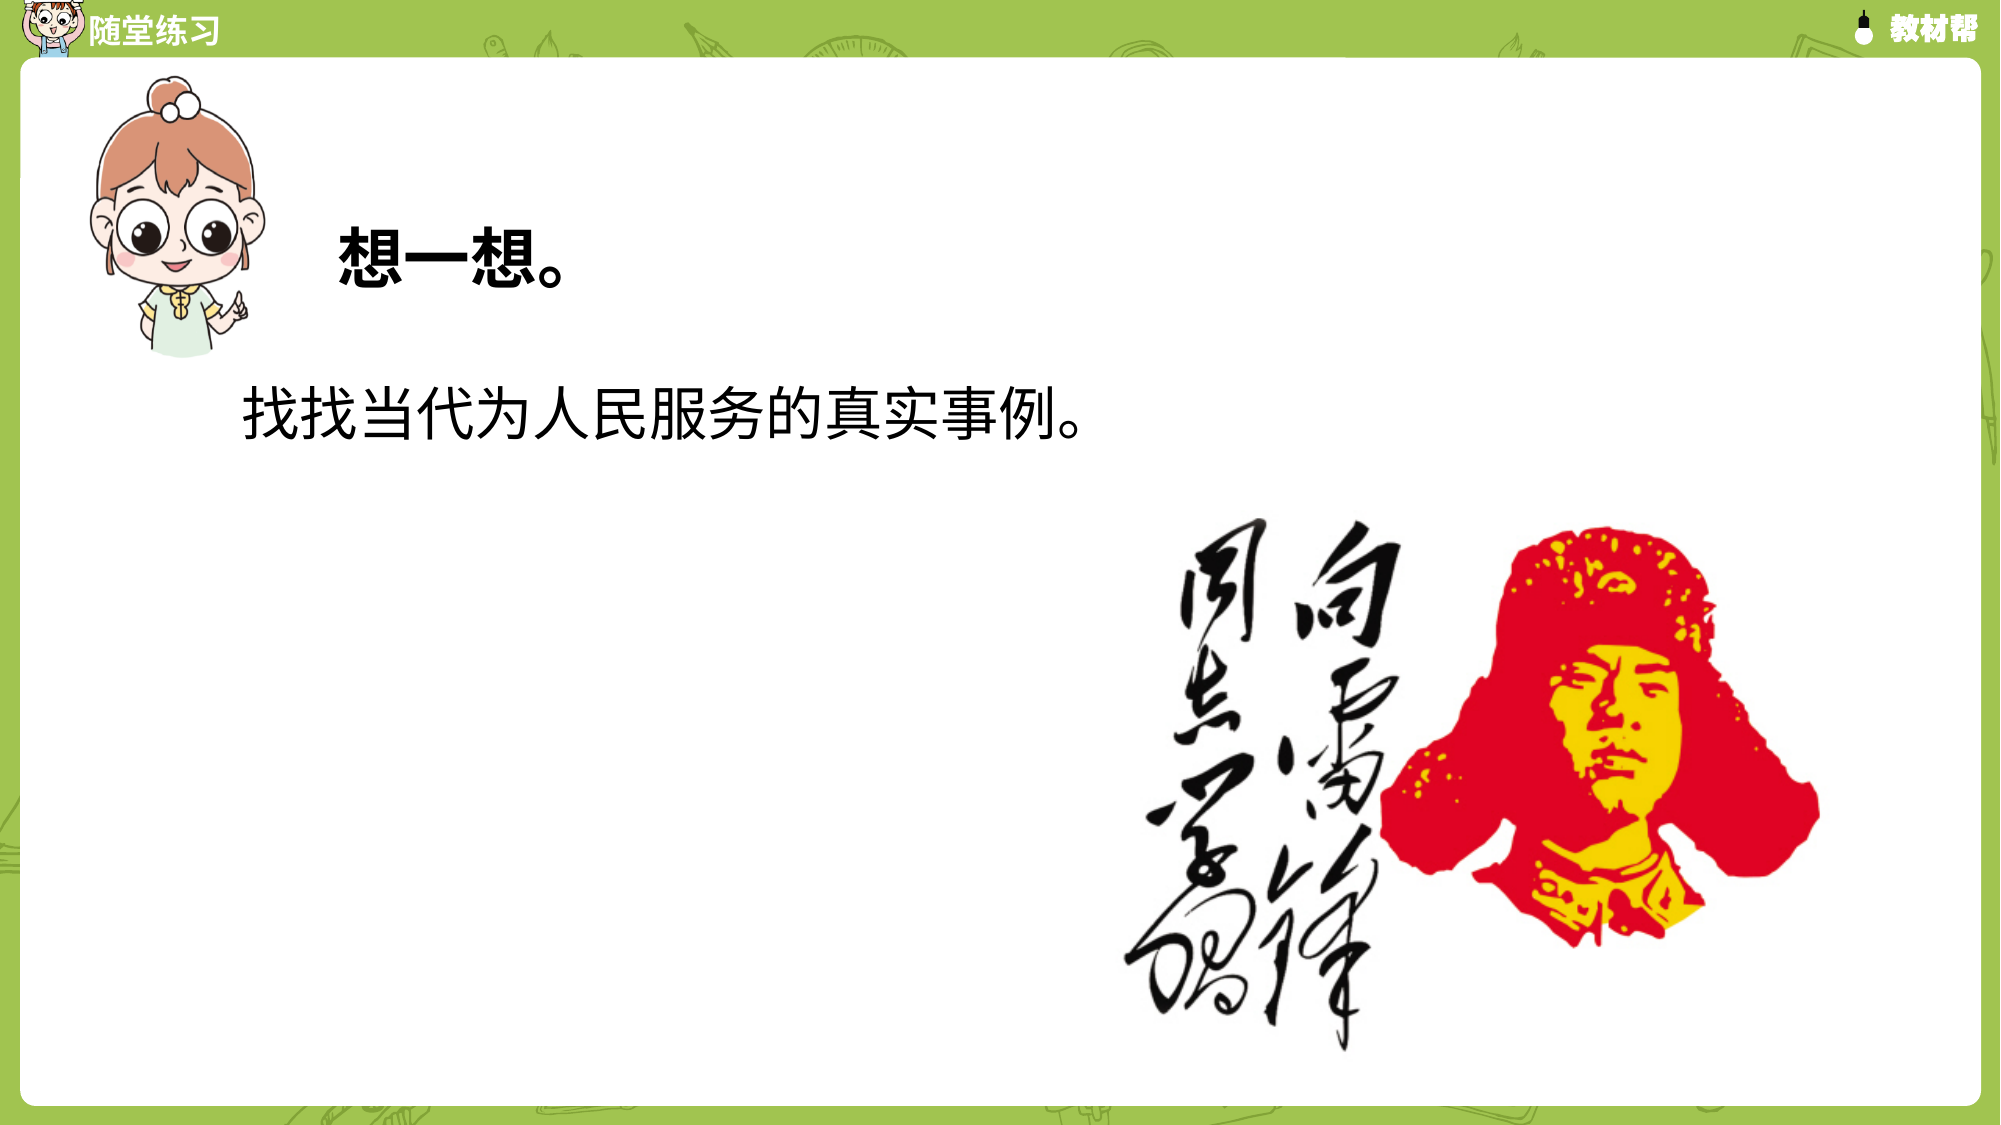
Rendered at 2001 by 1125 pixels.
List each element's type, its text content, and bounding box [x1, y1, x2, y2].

picture [1096, 456, 1967, 1080]
picture [22, 0, 85, 60]
picture [86, 69, 271, 360]
text_box 想一想。 找找当代为人民服务的真实事例。 [199, 209, 1369, 455]
